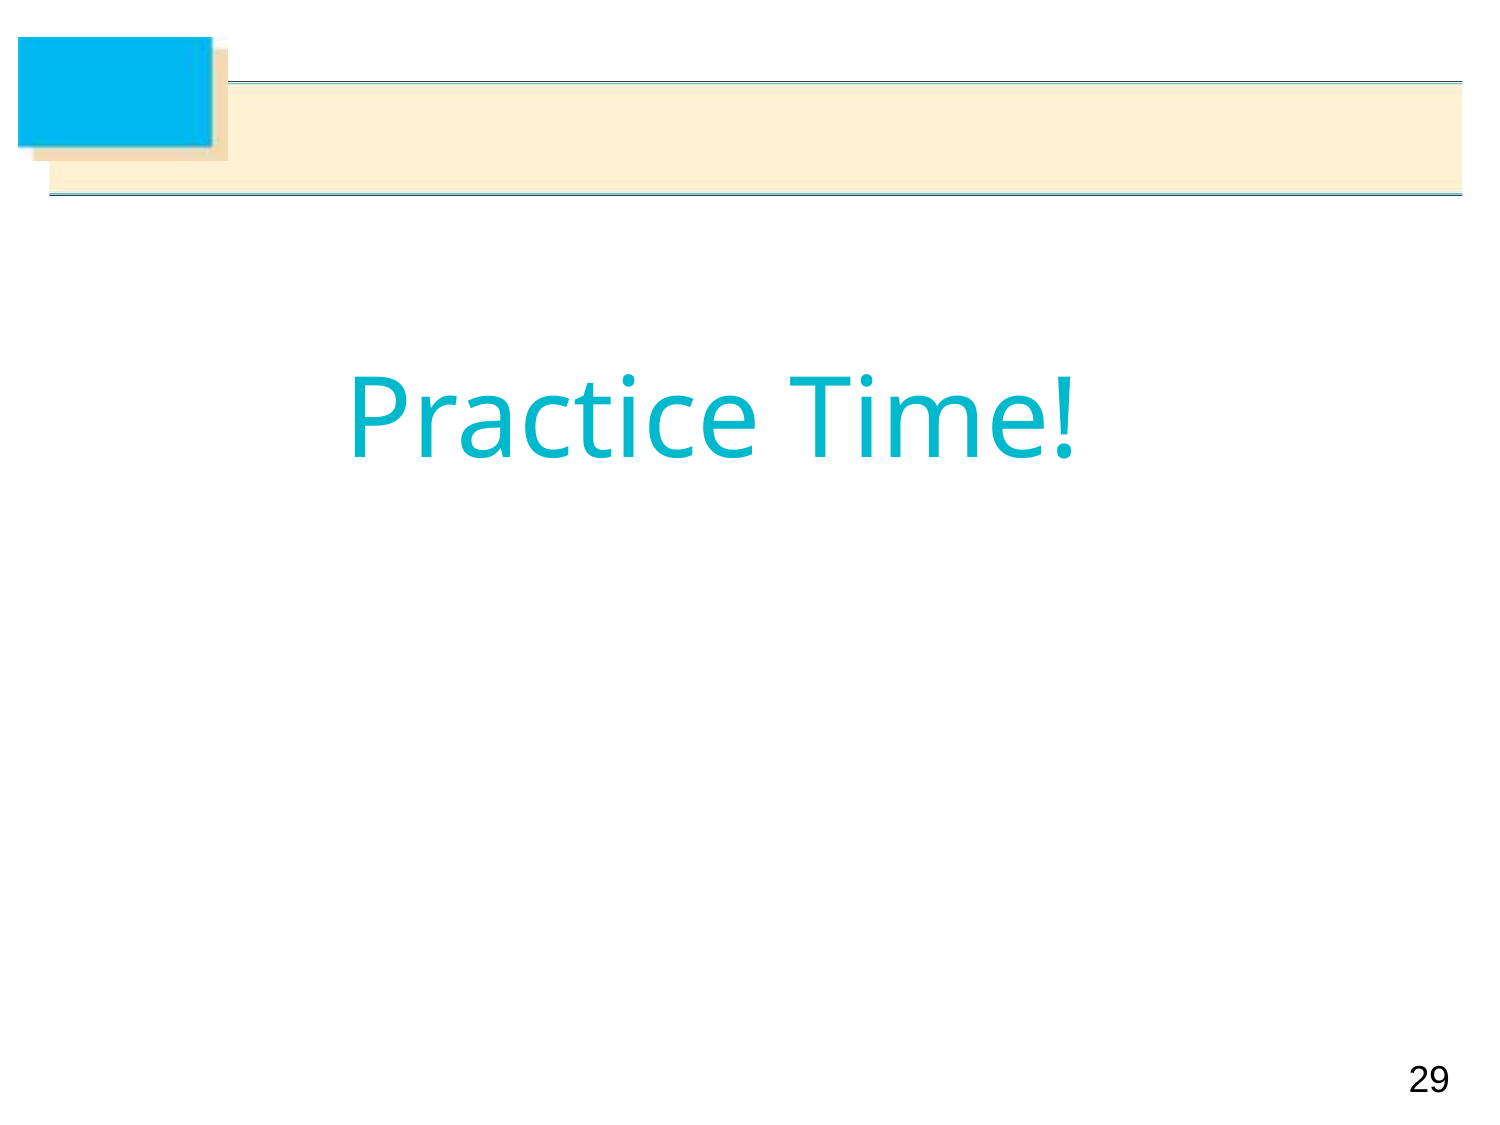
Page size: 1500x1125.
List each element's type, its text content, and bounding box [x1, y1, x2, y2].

text_box Practice Time! [25, 337, 1400, 844]
picture [18, 37, 1463, 196]
